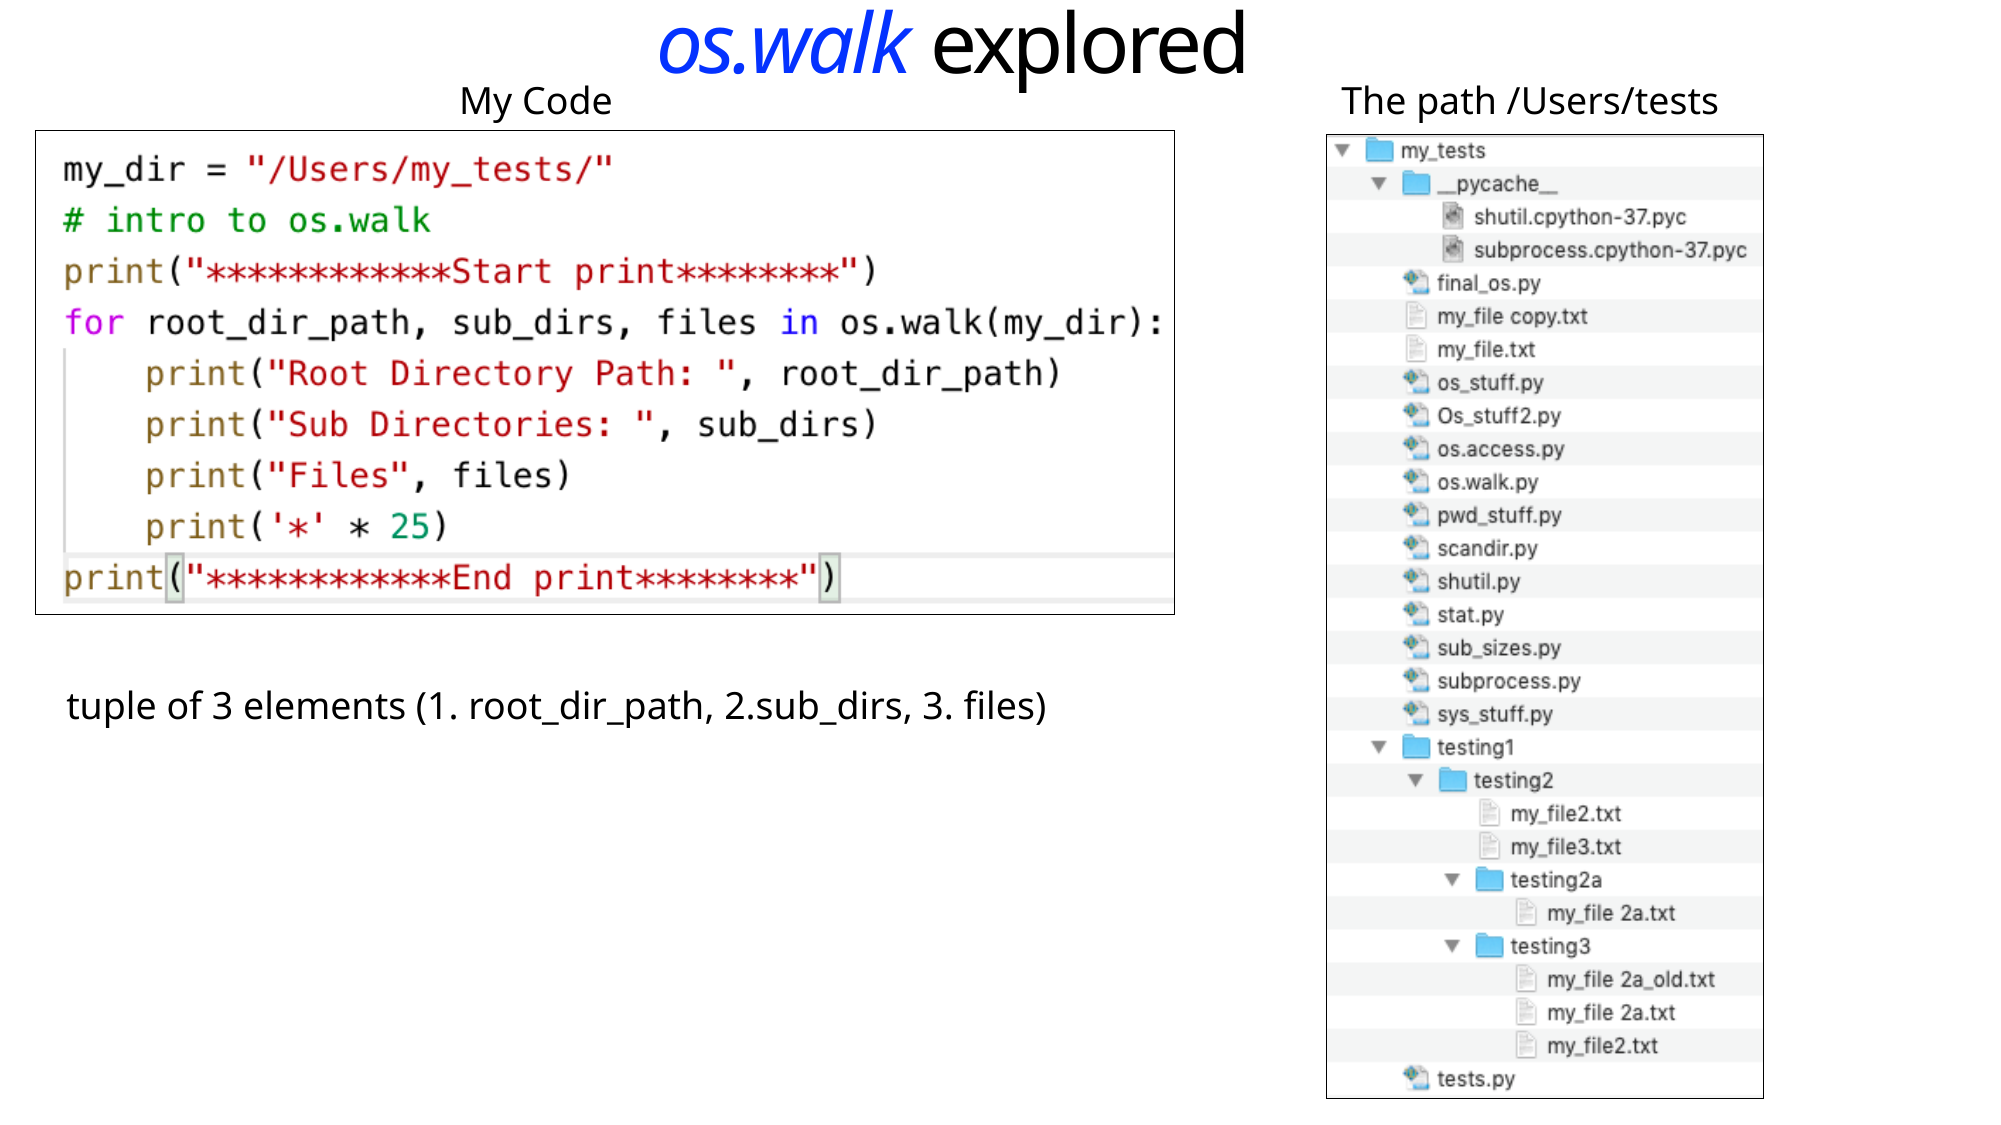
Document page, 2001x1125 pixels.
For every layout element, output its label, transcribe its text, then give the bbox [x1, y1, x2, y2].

picture [34, 130, 1175, 615]
text_box My Code [263, 70, 809, 130]
text_box The path /Users/tests [1326, 70, 1873, 130]
title os.walk explored [127, 0, 1780, 250]
picture [1326, 134, 1764, 1099]
text_box tuple of 3 elements (1. root_dir_path, 2.sub_dirs, 3. files) [51, 674, 1072, 735]
